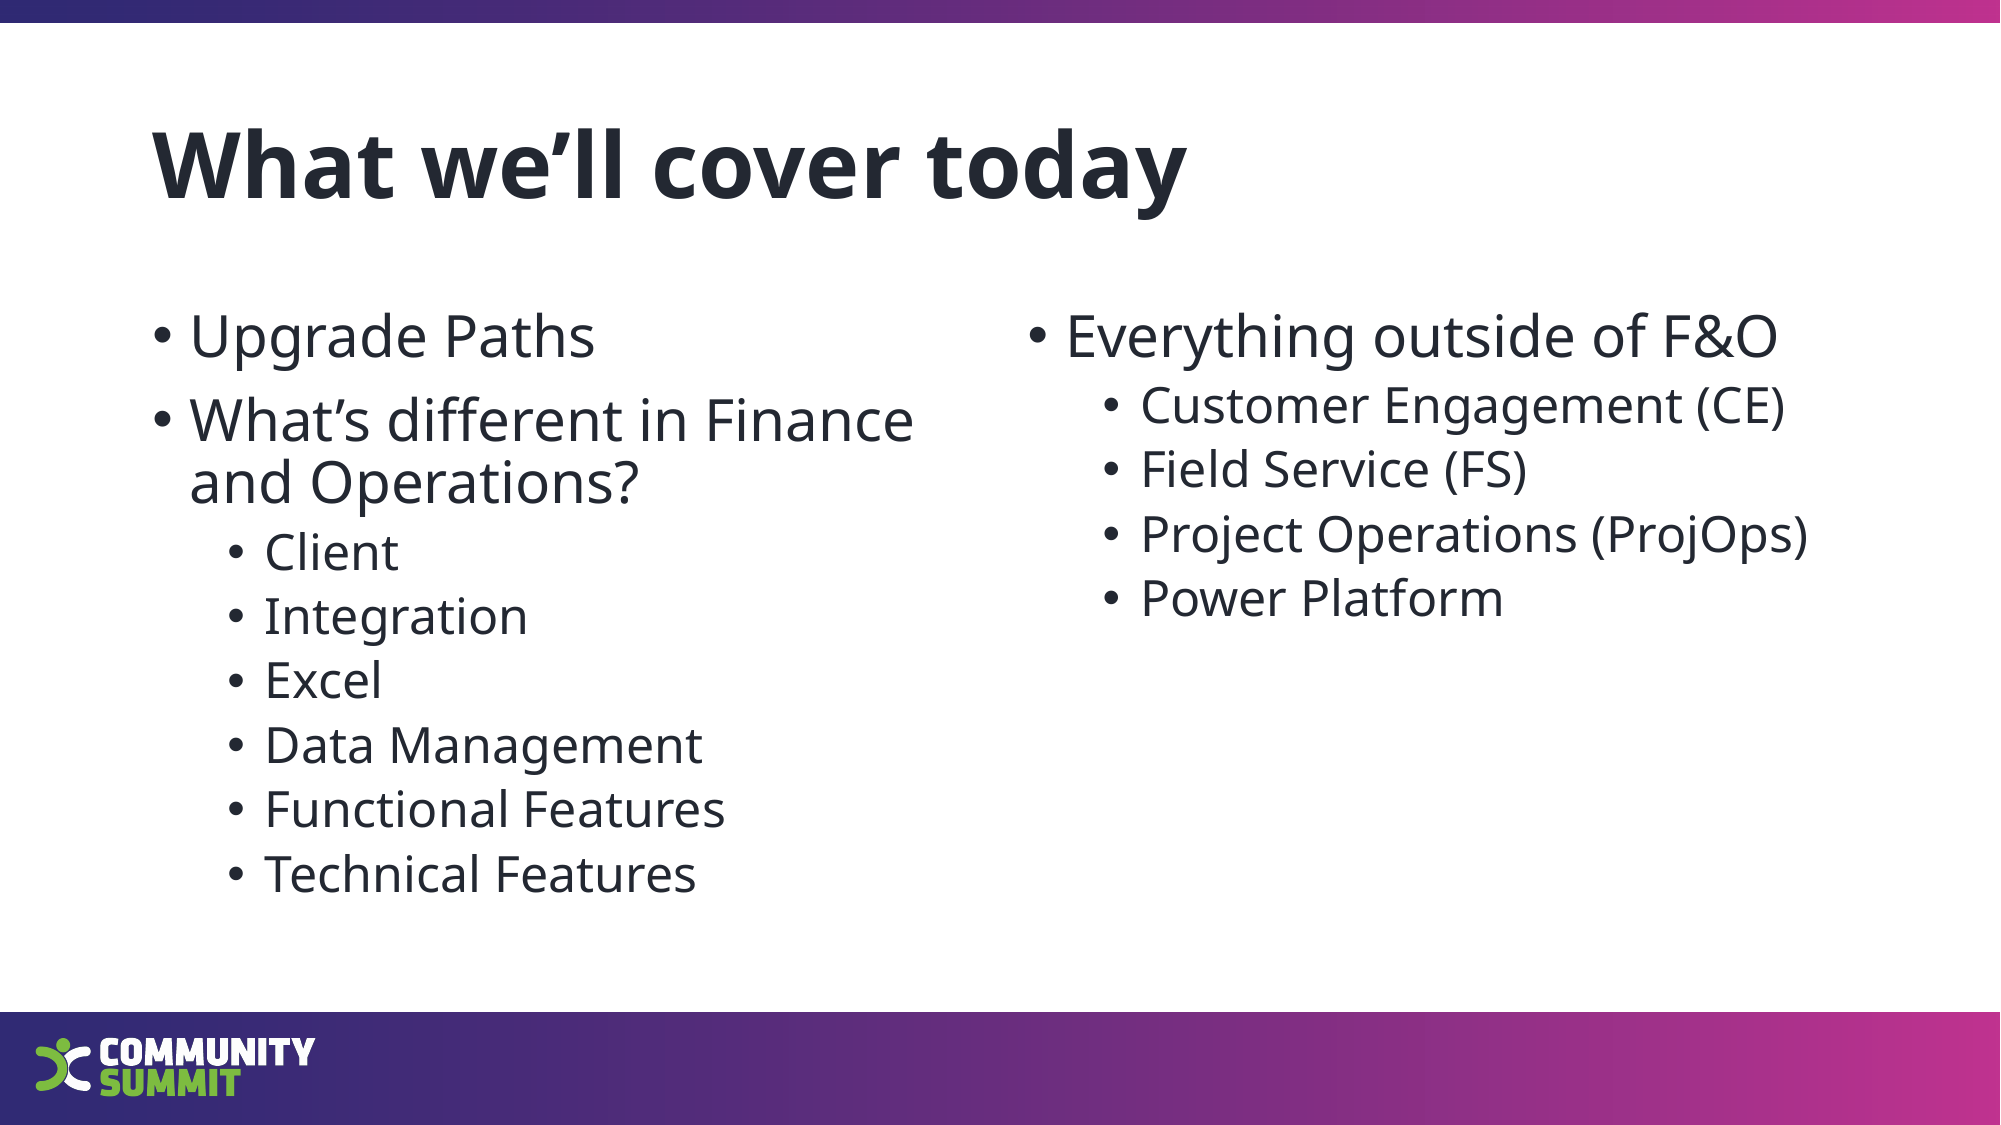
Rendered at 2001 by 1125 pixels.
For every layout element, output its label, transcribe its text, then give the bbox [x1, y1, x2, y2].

list Upgrade Paths What’s different in Finance and Operations? Client Integration Excel Data Management Functional Features Technical Features [137, 299, 988, 1014]
list Everything outside of F&O Customer Engagement (CE) Field Service (FS) Project Operations (ProjOps) Power Platform [1012, 299, 1863, 1014]
picture [0, 0, 2000, 23]
title What we’ll cover today [137, 59, 1863, 278]
picture [0, 1012, 2000, 1125]
